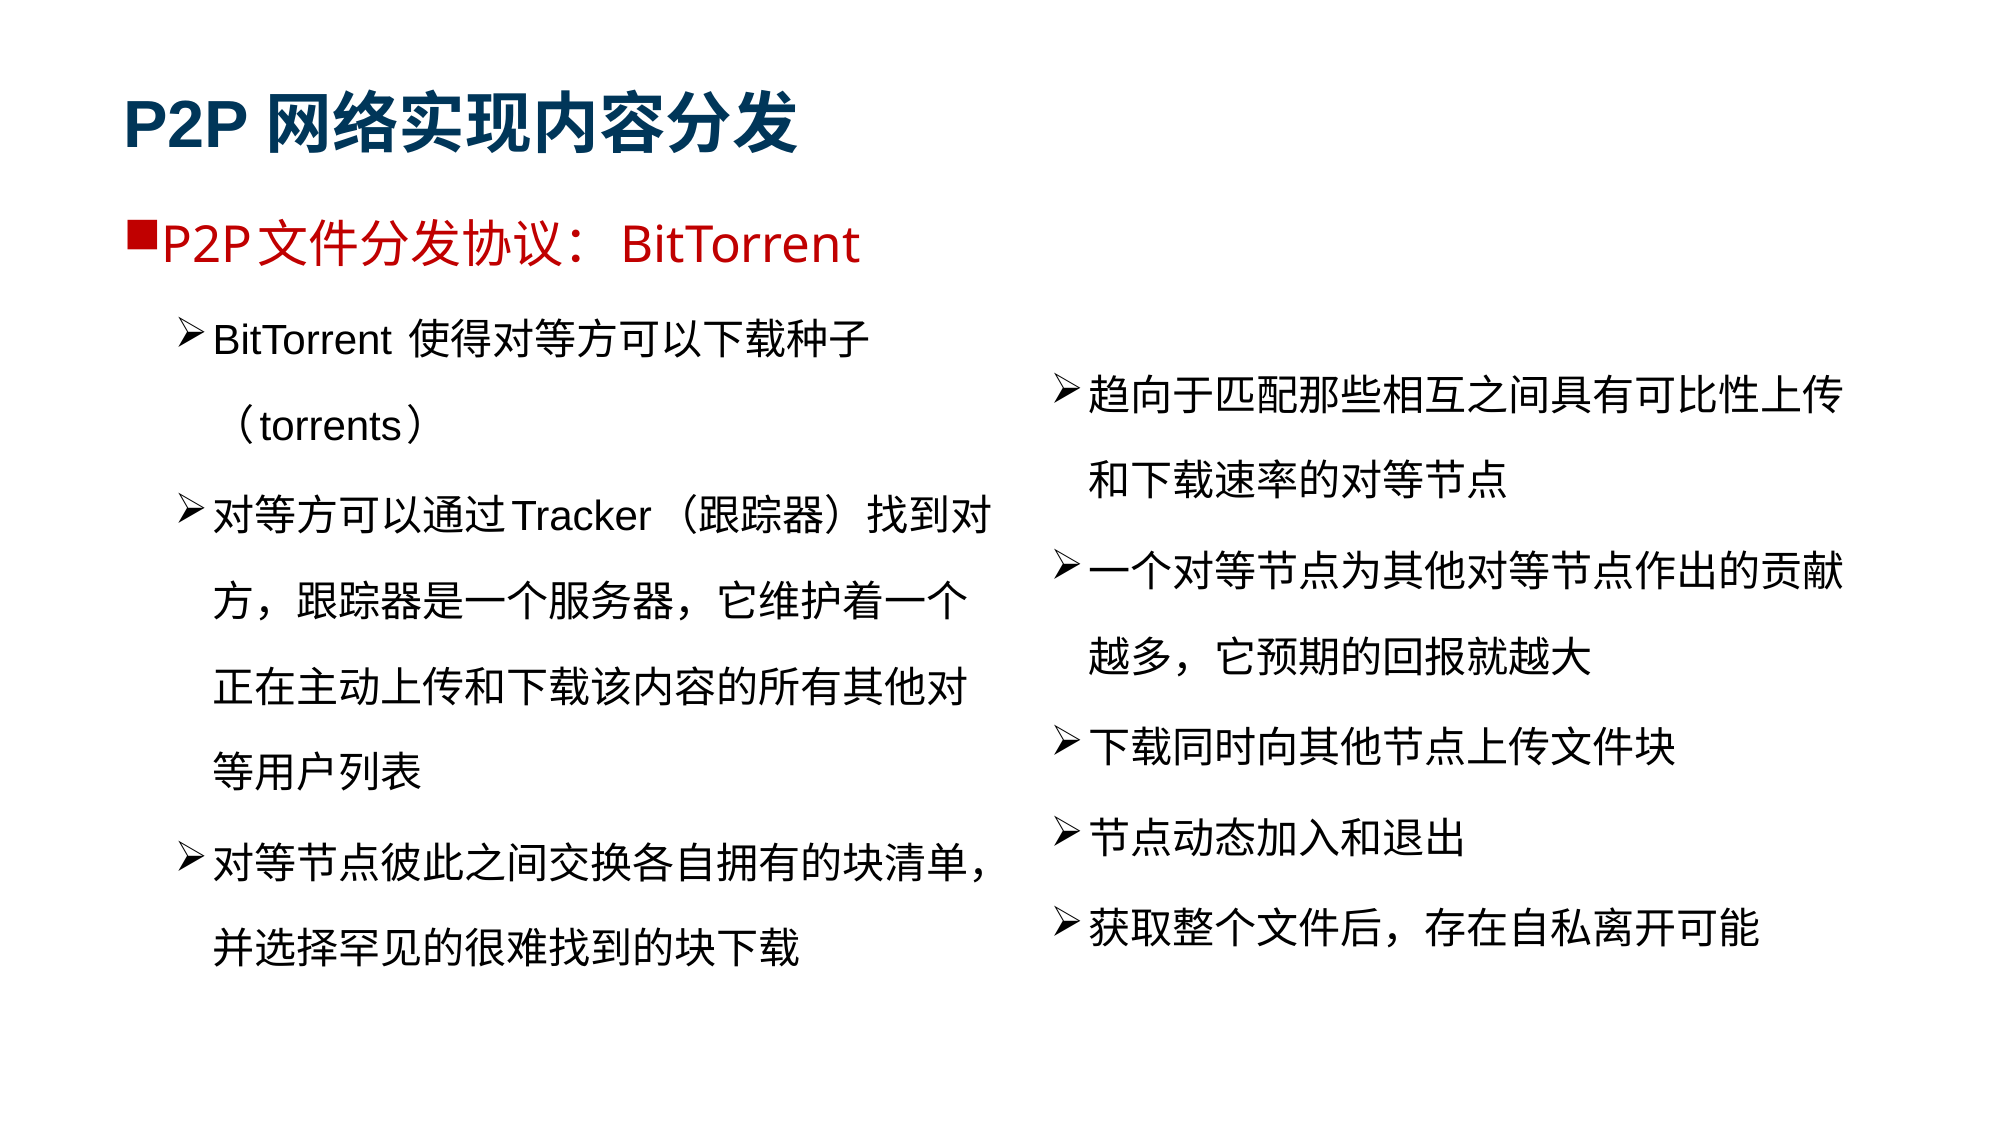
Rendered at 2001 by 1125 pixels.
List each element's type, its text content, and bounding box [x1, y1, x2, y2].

list P2P文件分发协议：BitTorrent BitTorrent 使得对等方可以下载种子（torrents） 对等方可以通过Tracker（跟踪器）找到对方，跟踪器是一个服务器，它维护着一个正在主动上传和下载该内容的所有其他对等用户列表 对等节点彼此之间交换各自拥有的块清单，并选择罕见的很难找到的块下载 趋向于匹配那些相互之间具有可比性上传和下载速率的对等节点 一个对等节点为其他对等节点作出的贡献越多，它预期的回报就越大 下载同时向其他节点上传文件块 节点动态加入和退出 获取整个文件后，存在自私离开可能 [108, 185, 1890, 1007]
title P2P网络实现内容分发 [108, 21, 1890, 169]
